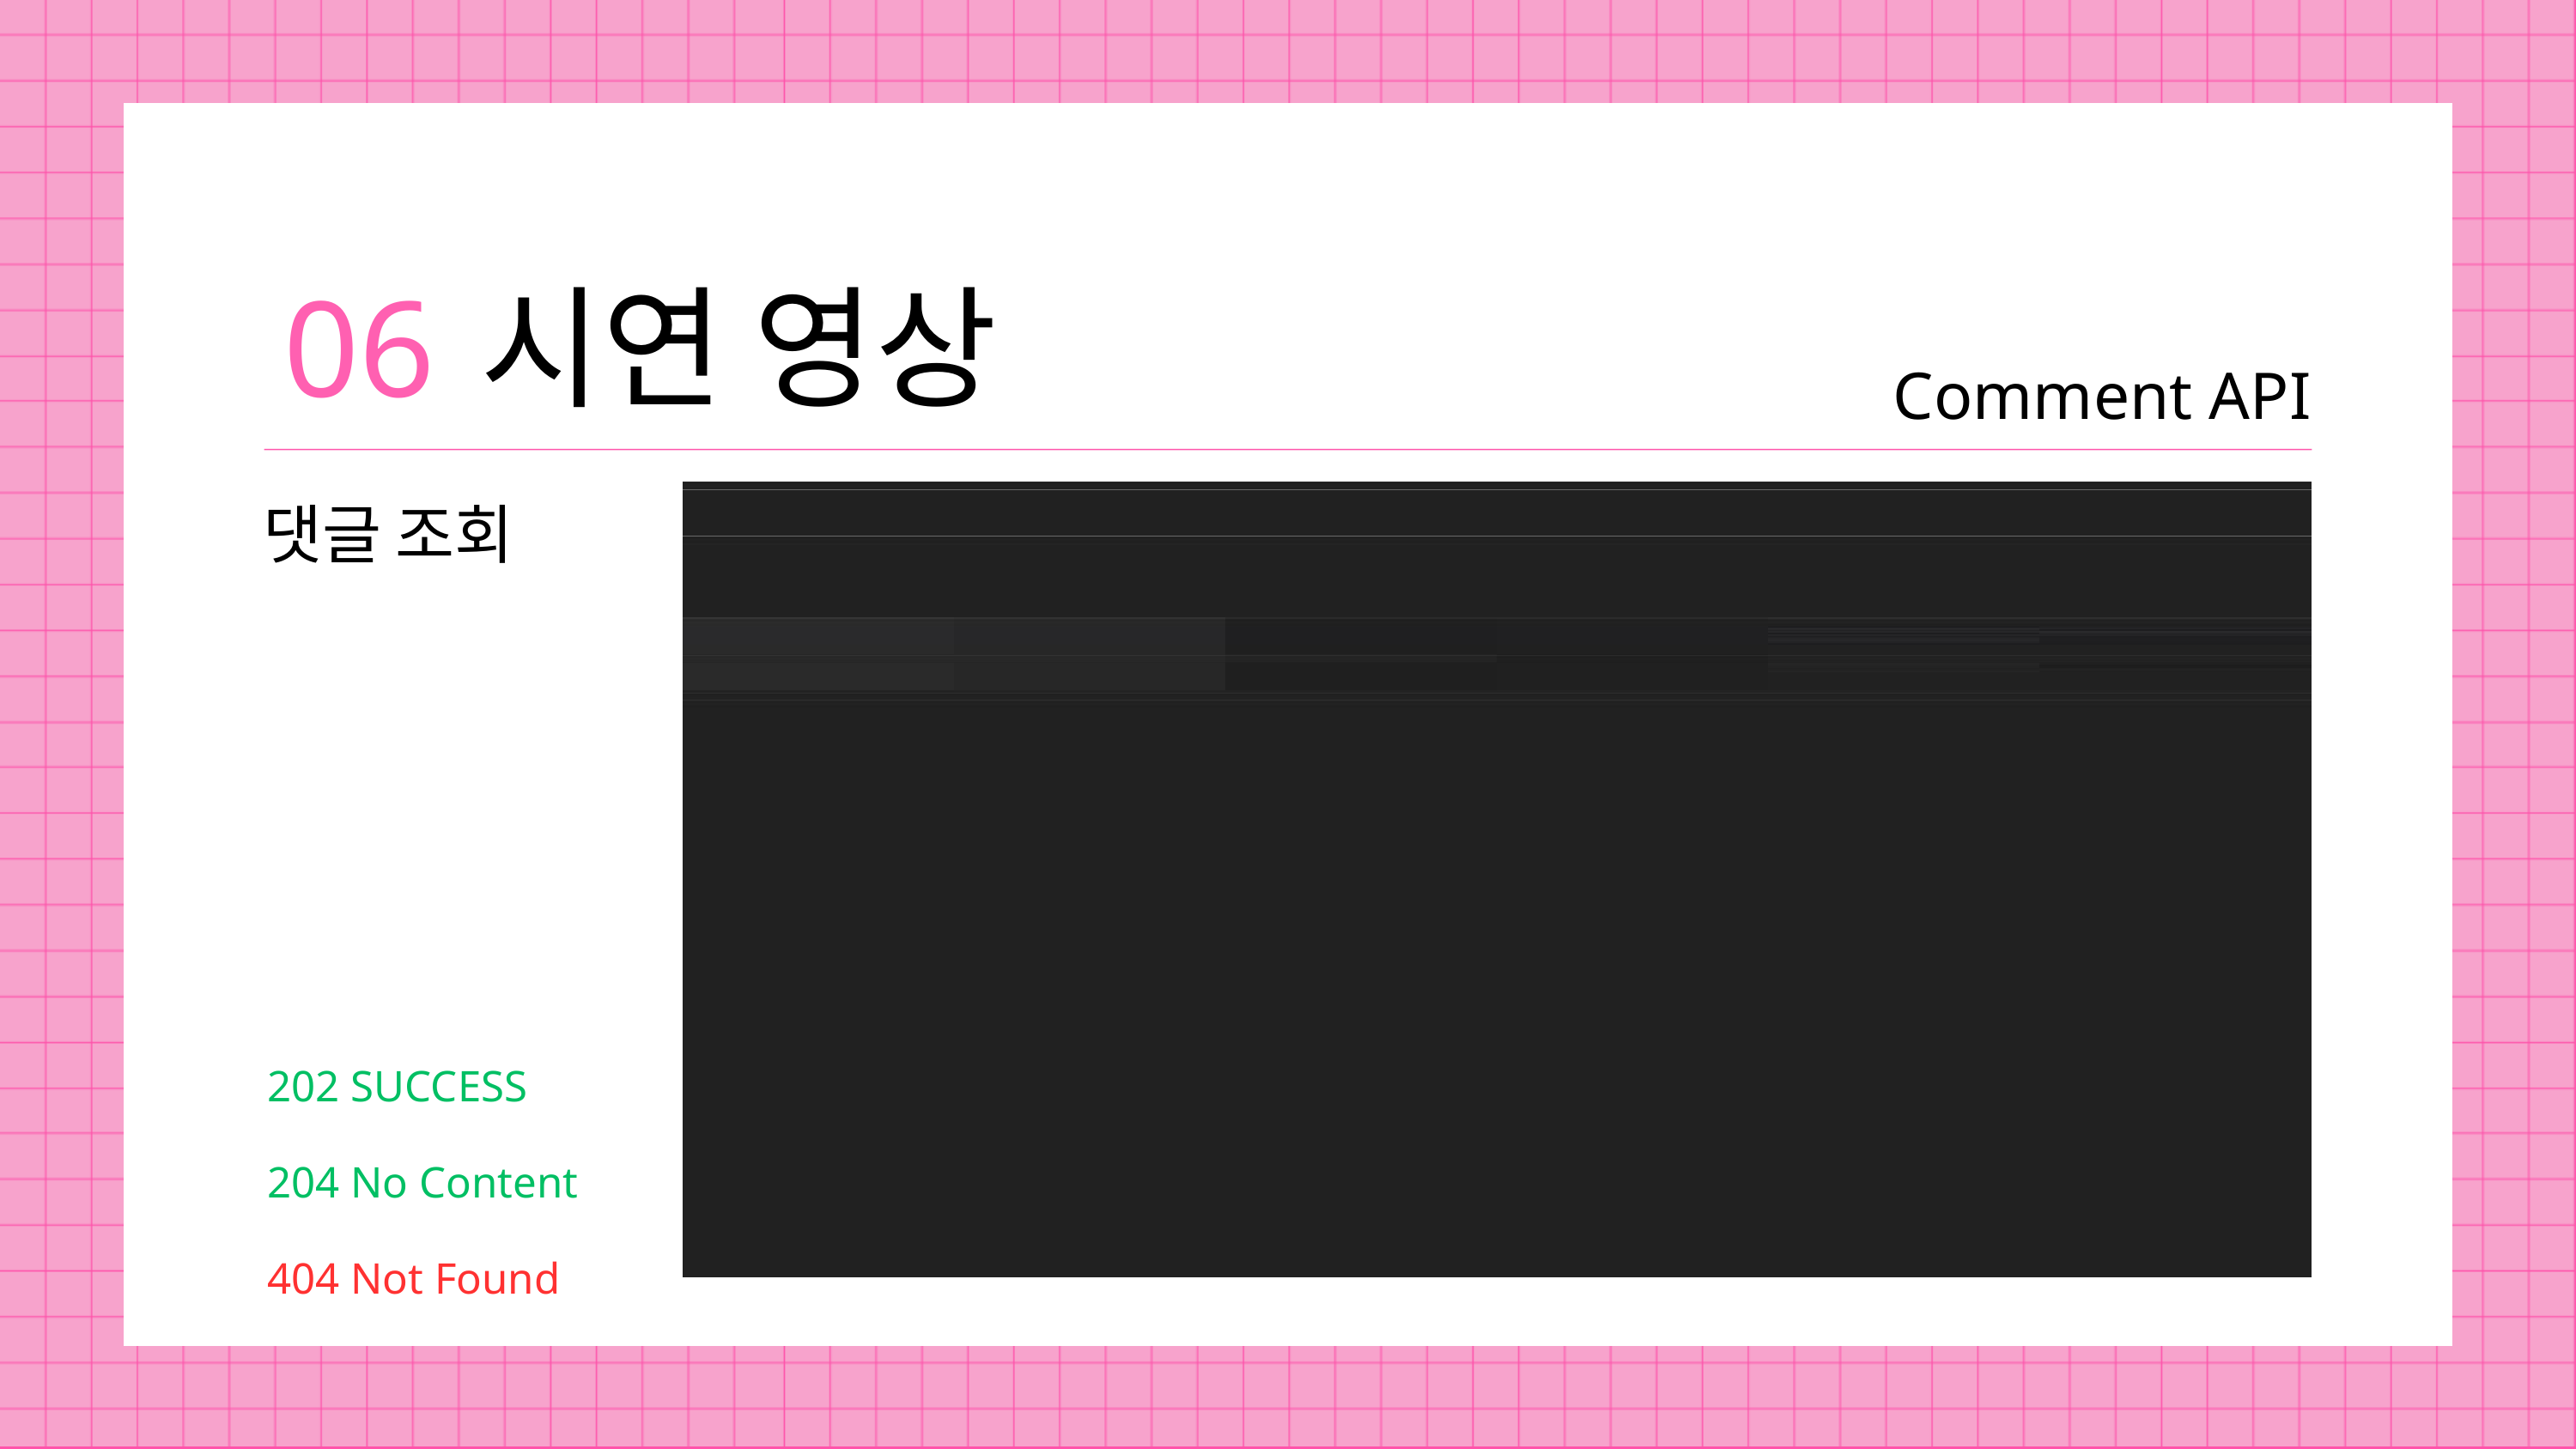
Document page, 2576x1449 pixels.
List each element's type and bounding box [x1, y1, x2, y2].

text_box [0, 0, 2576, 1446]
text_box [123, 102, 2453, 1346]
text_box [682, 481, 2312, 1278]
